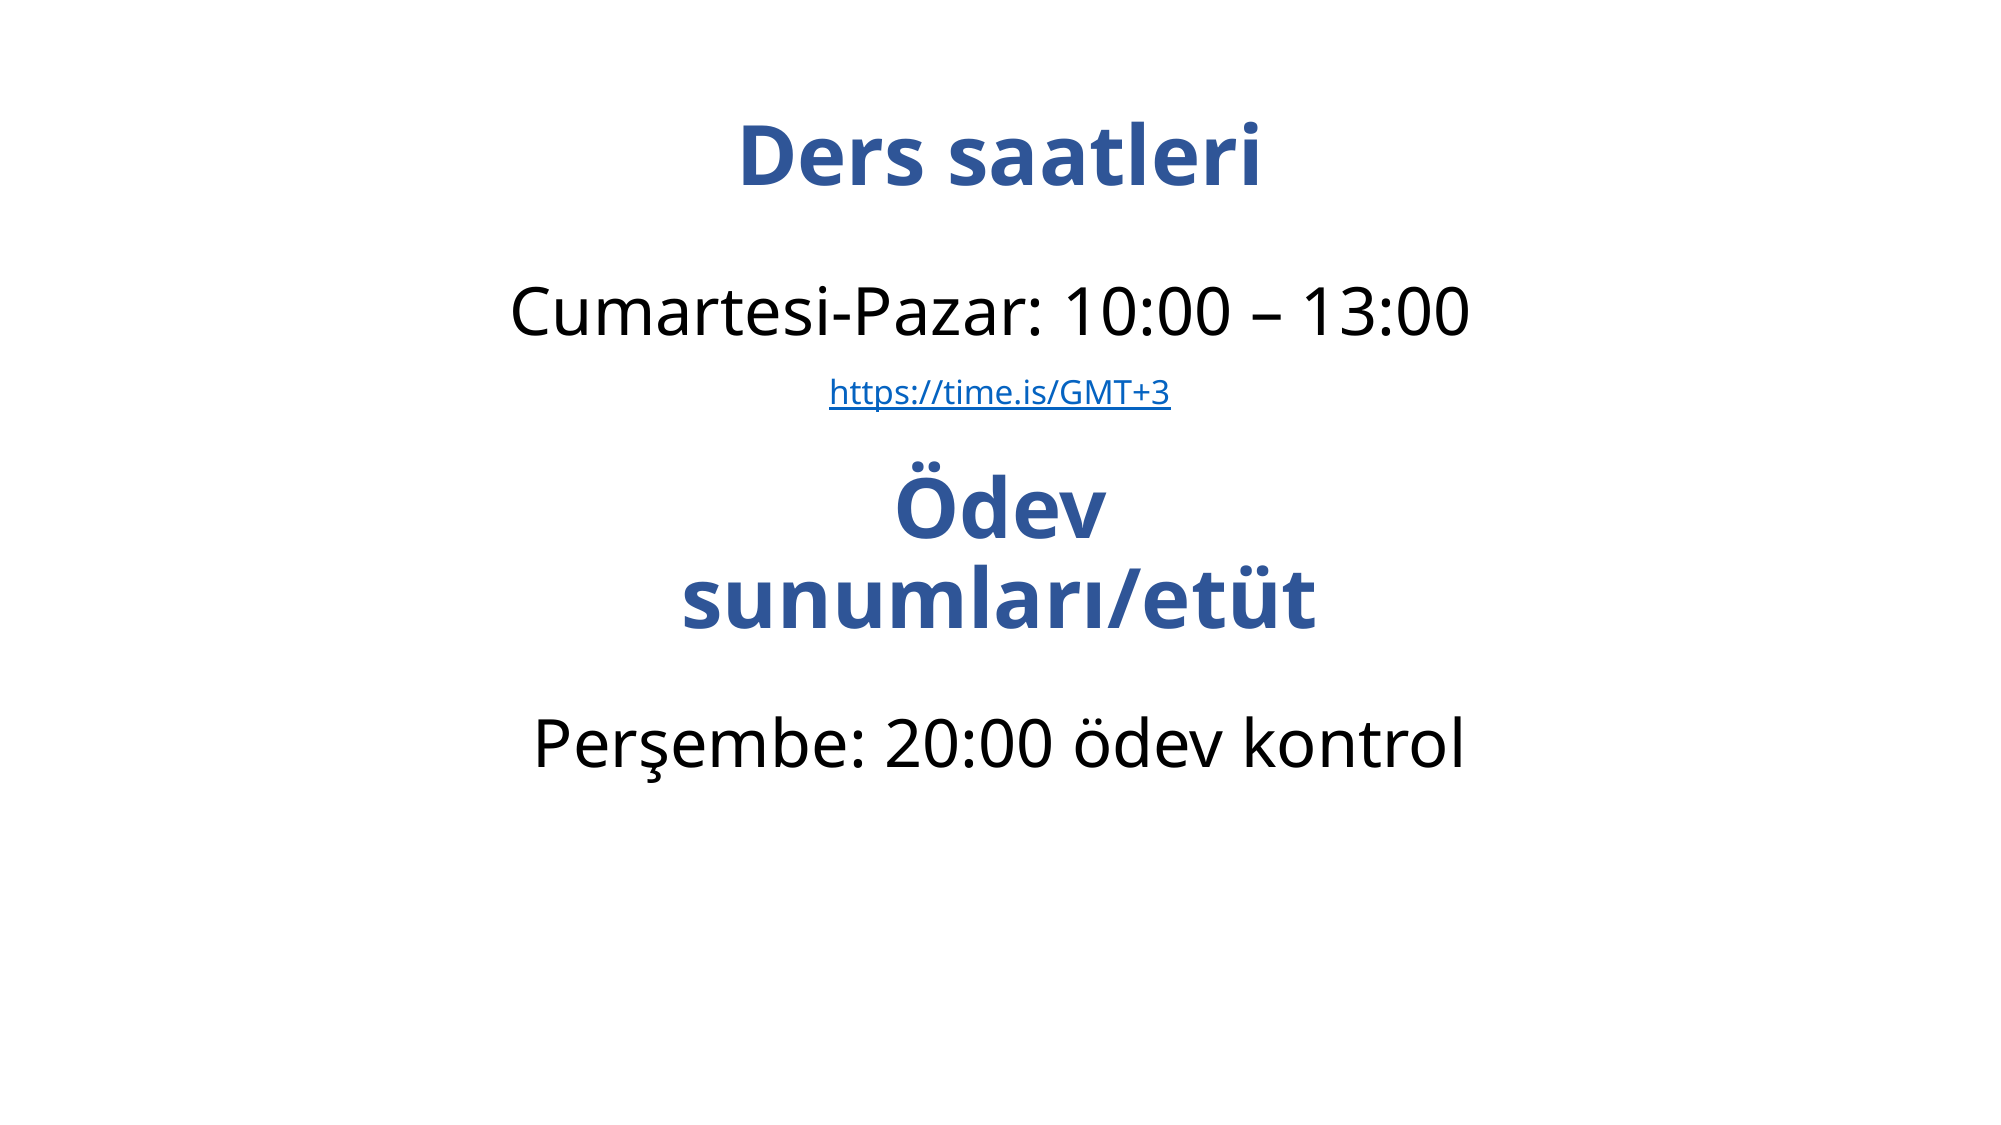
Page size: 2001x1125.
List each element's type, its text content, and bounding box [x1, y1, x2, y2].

text_box Cumartesi-Pazar: 10:00 – 13:00 https://time.is/GMT+3 [346, 221, 1654, 425]
text_box Ödev sunumları/etüt [586, 552, 1414, 653]
text_box Perşembe: 20:00 ödev kontrol [359, 653, 1641, 789]
title Ders saatleri [586, 109, 1414, 212]
